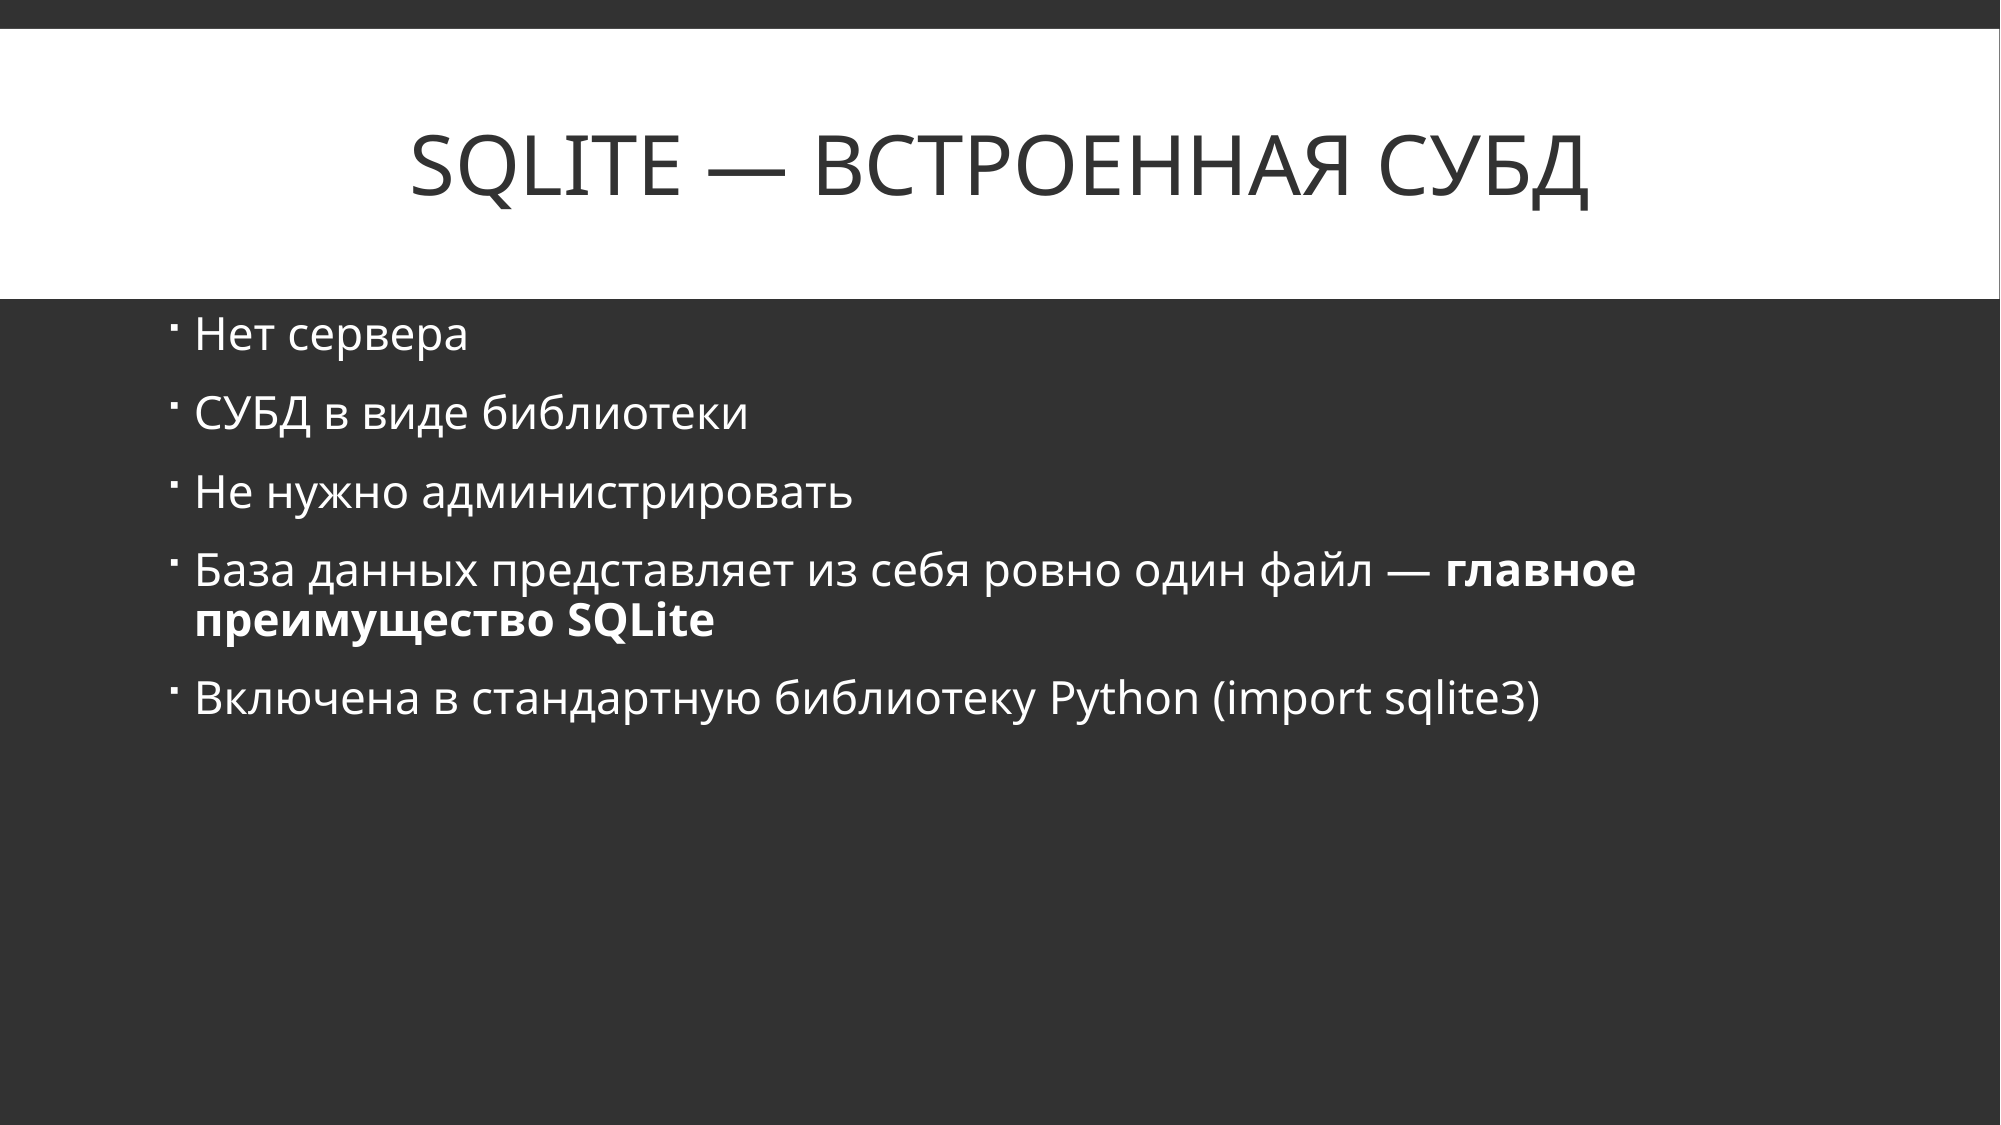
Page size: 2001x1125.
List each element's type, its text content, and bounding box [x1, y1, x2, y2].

list Нет сервера СУБД в виде библиотеки Не нужно администрировать База данных представляет из себя ровно один файл — главное преимущество SQLite Включена в стандартную библиотеку Python (import sqlite3) [149, 303, 1775, 885]
title SQLITE — встроенная СУБД [197, 46, 1803, 295]
